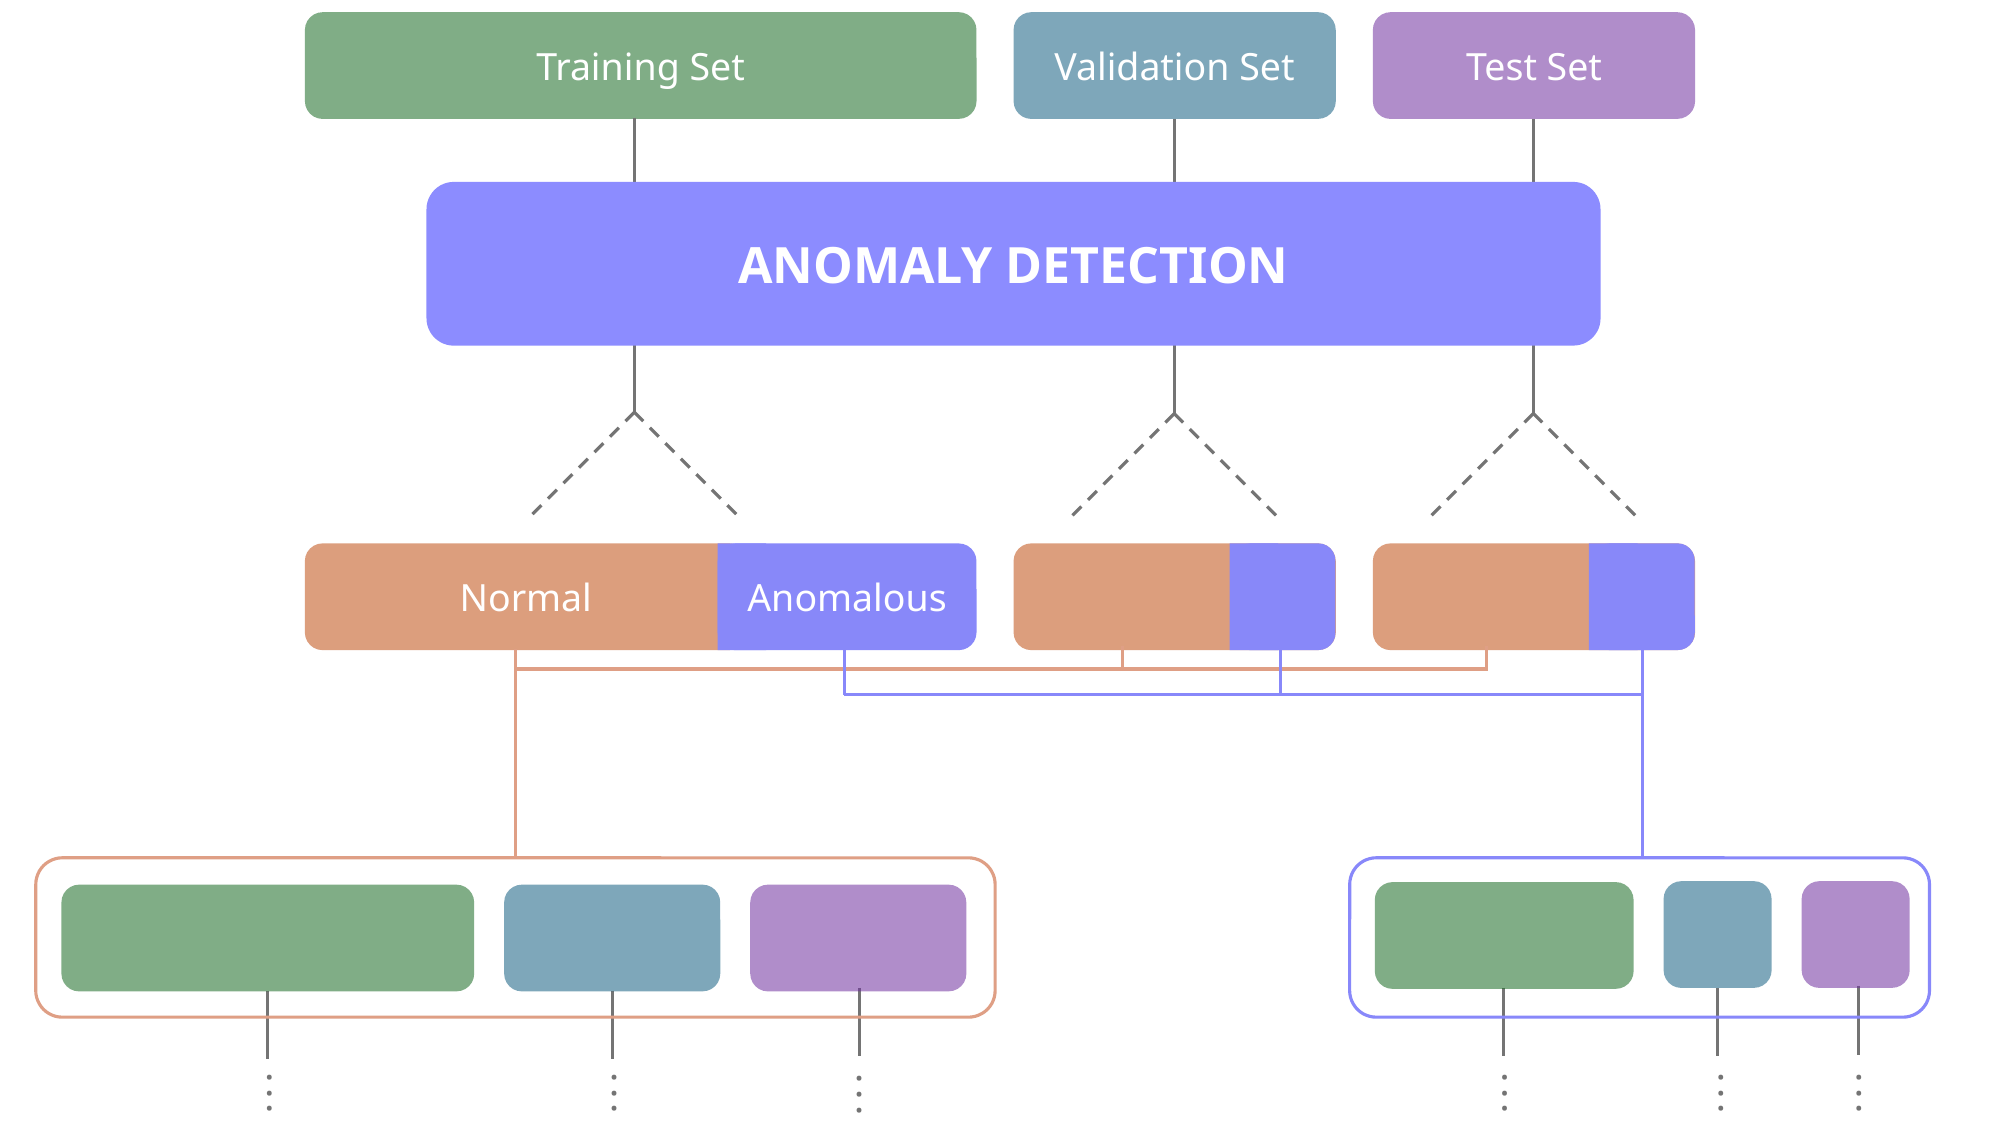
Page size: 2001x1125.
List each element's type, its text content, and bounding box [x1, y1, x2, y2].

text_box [527, 411, 633, 520]
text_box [1426, 412, 1532, 521]
text_box · · · [245, 1058, 296, 1125]
text_box ANOMALY DETECTION [1534, 180, 1603, 348]
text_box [1173, 412, 1281, 521]
text_box Training Set [303, 10, 979, 121]
text_box ANOMALY DETECTION [424, 180, 633, 348]
text_box Anomalous [716, 541, 979, 652]
text_box [1371, 541, 1608, 652]
text_box Normal [303, 541, 731, 652]
text_box · · · [1697, 1058, 1748, 1125]
text_box [1011, 541, 1248, 652]
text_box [1067, 412, 1173, 521]
text_box [1587, 542, 1639, 652]
text_box Validation Set [1011, 10, 1338, 121]
text_box [1608, 541, 1697, 652]
text_box [716, 638, 730, 652]
text_box · · · [1481, 1058, 1531, 1125]
text_box [1228, 542, 1280, 652]
text_box · · · [1835, 1058, 1885, 1125]
text_box ANOMALY DETECTION [1176, 180, 1532, 348]
text_box [34, 856, 997, 1019]
text_box · · · [835, 1059, 886, 1125]
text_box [1532, 412, 1641, 521]
text_box ANOMALY DETECTION [635, 180, 1174, 348]
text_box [633, 411, 742, 520]
text_box [1348, 856, 1932, 1019]
text_box Test Set [1371, 10, 1697, 121]
text_box [1248, 541, 1337, 652]
text_box [716, 542, 729, 555]
text_box · · · [590, 1058, 641, 1125]
